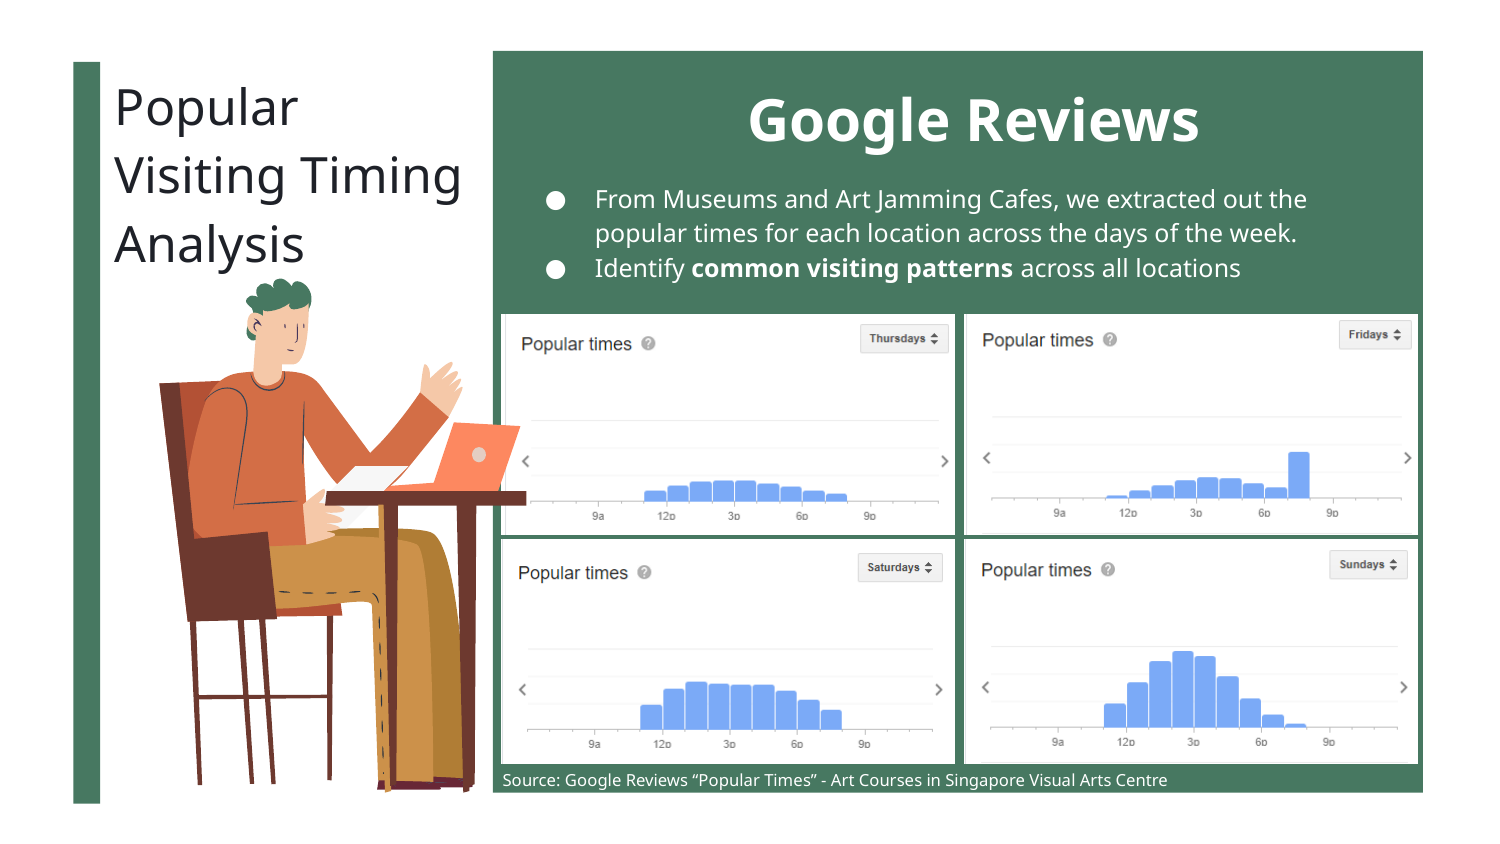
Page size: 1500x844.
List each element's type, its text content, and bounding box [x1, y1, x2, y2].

text_box From Museums and Art Jamming Cafes, we extracted out the popular times for each location across the days of the week. Identify common visiting patterns across all locations [504, 163, 1417, 316]
text_box [492, 50, 1423, 793]
picture [964, 539, 1418, 764]
text_box Source: Google Reviews “Popular Times” - Art Courses in Singapore Visual Arts Centre [530, 766, 1418, 784]
picture [527, 539, 956, 764]
text_box [73, 61, 101, 804]
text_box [159, 278, 527, 793]
title Google Reviews [656, 68, 1307, 163]
picture [527, 314, 956, 536]
subtitle Popular Visiting Timing Analysis [100, 50, 493, 222]
picture [964, 314, 1418, 536]
